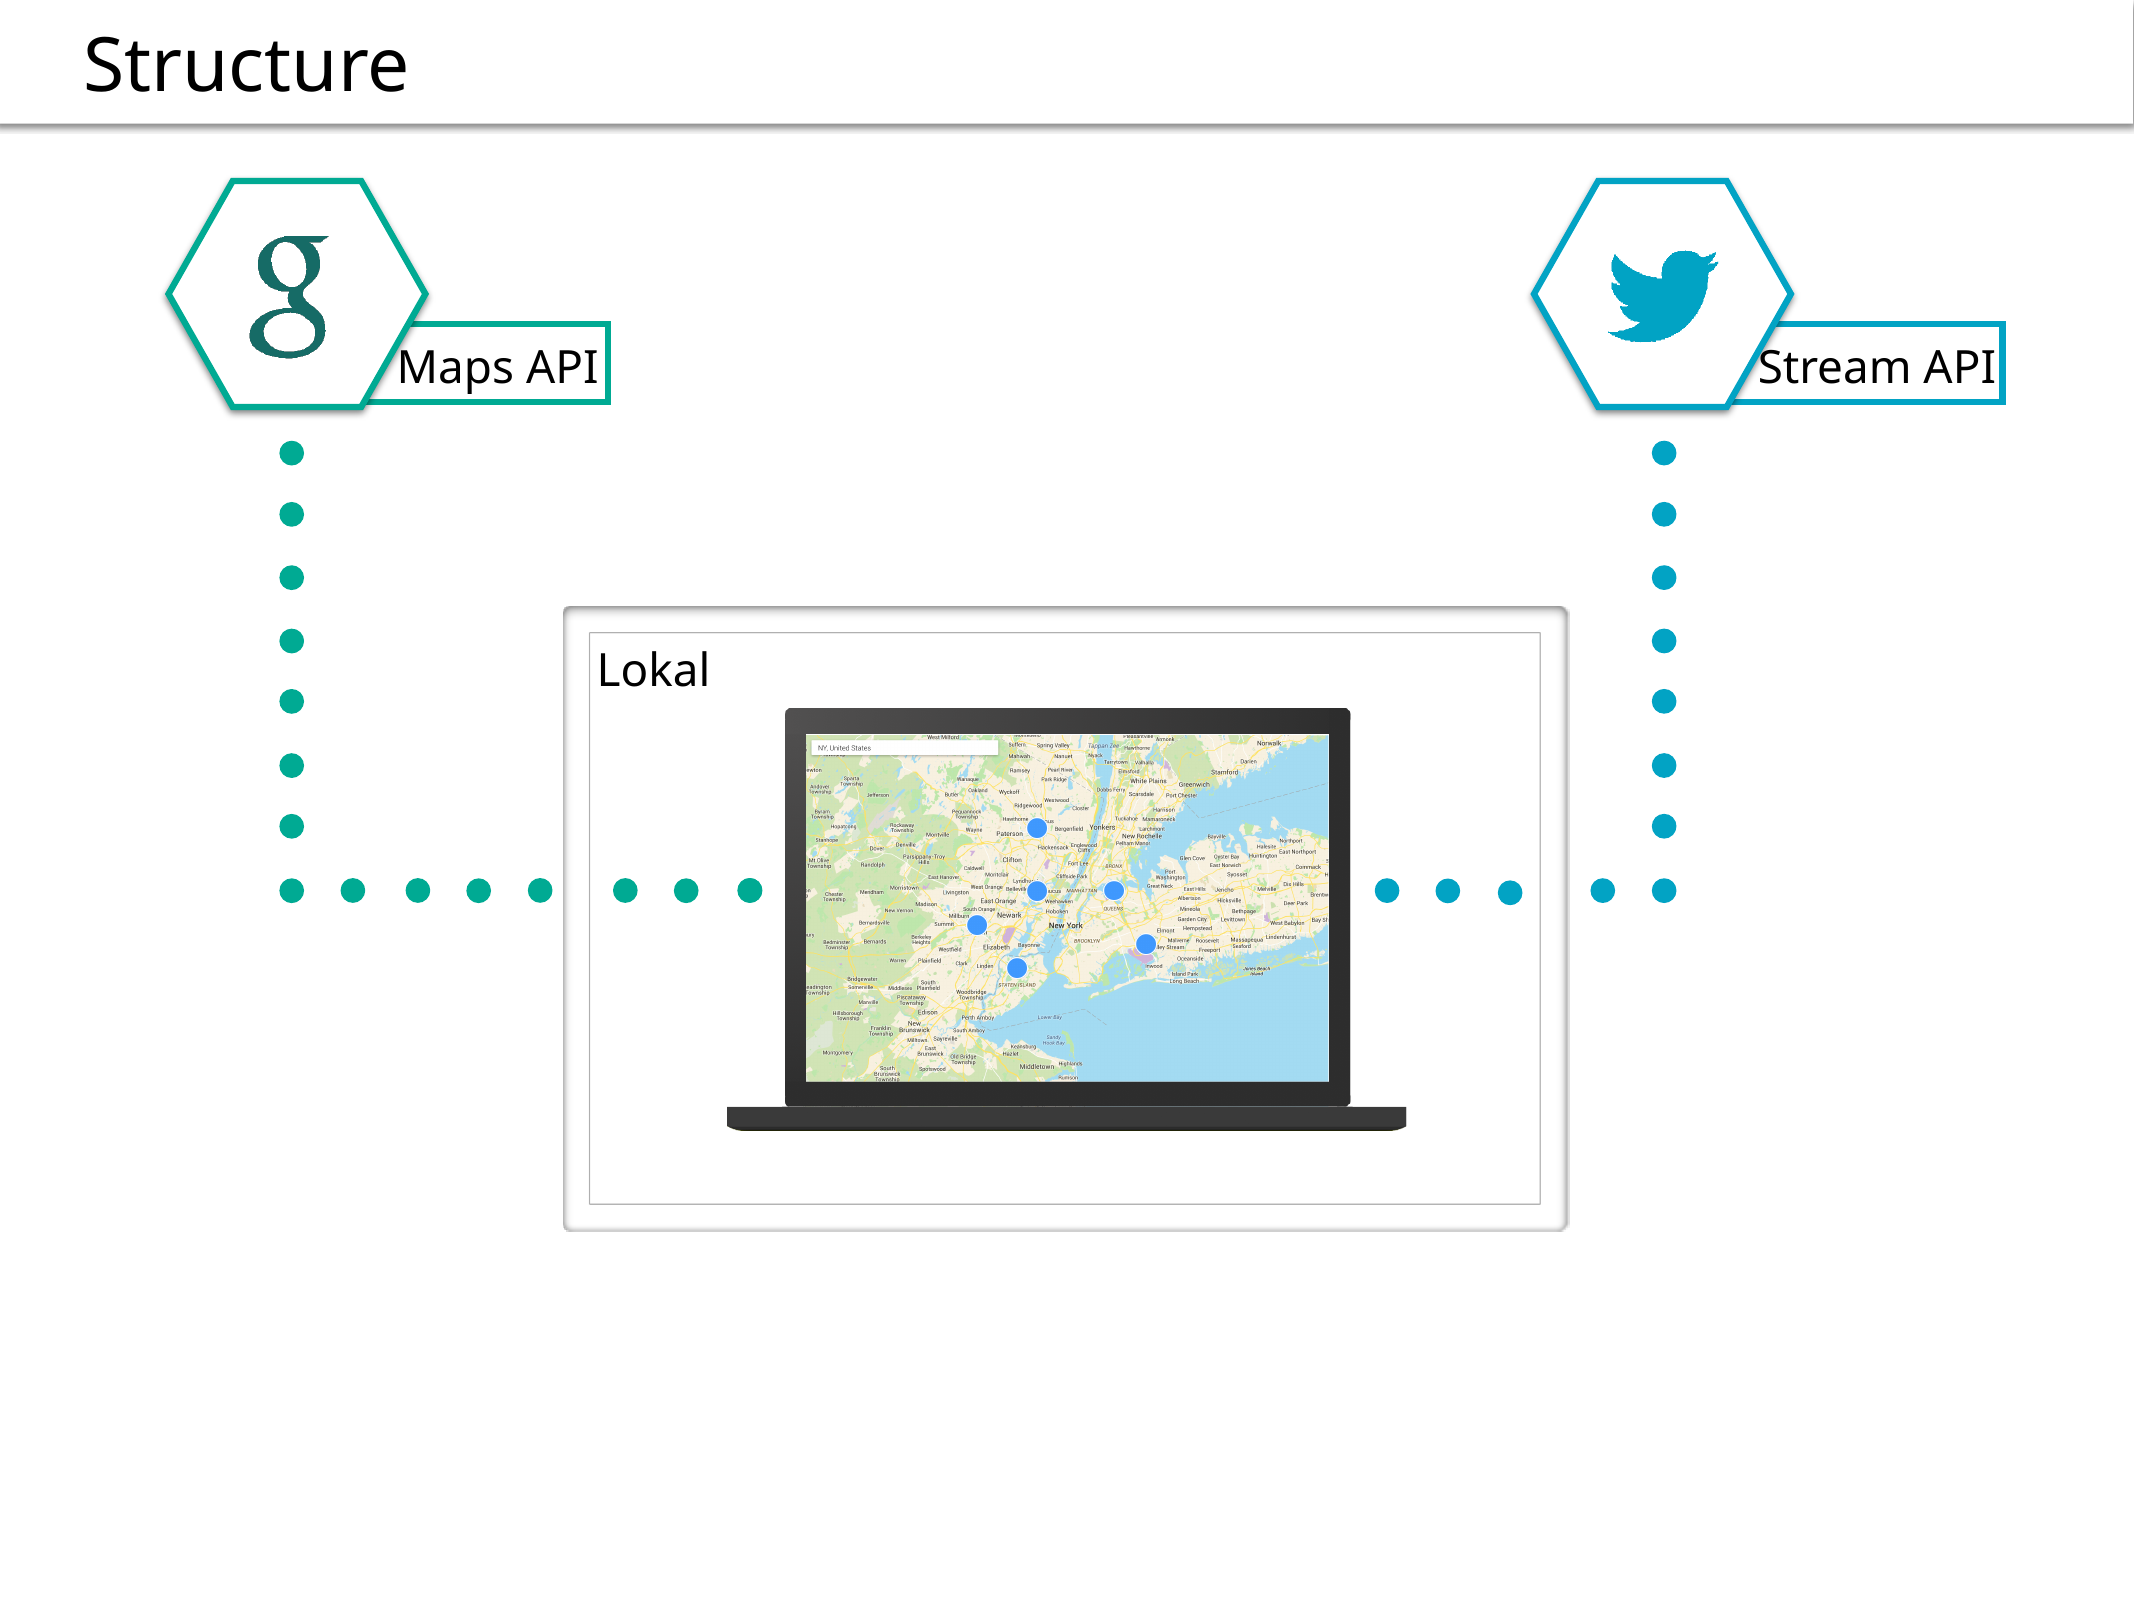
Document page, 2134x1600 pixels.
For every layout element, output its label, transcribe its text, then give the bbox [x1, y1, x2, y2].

text_box Structure [83, 16, 410, 107]
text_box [168, 180, 763, 904]
text_box [0, 0, 2134, 124]
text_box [1374, 180, 2003, 906]
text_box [526, 552, 1608, 1286]
